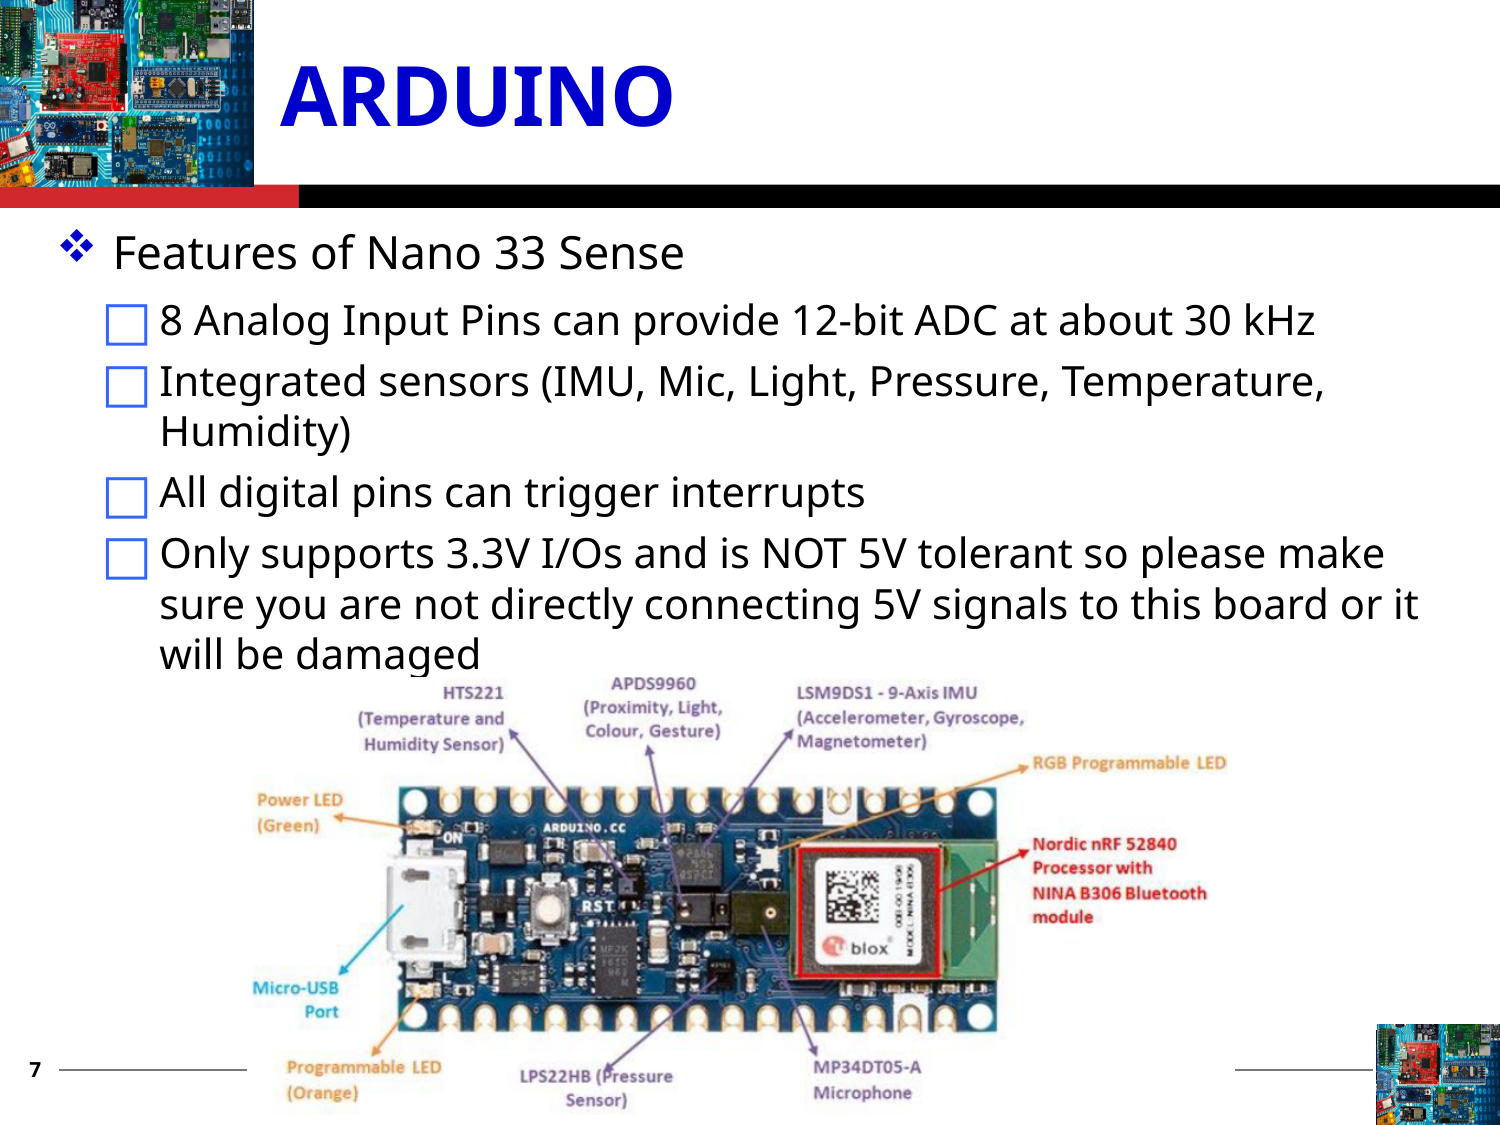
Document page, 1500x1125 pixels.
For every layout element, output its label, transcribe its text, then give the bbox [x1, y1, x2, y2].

picture [247, 677, 1235, 1119]
title aRDUINO [265, 25, 1471, 161]
slide_number 7 [11, 1052, 59, 1089]
picture [0, 0, 254, 187]
picture [1376, 1024, 1500, 1125]
list Features of Nano 33 Sense 8 Analog Input Pins can provide 12-bit ADC at about 30 kHz Integrated sensors (IMU, Mic, Light, Pressure, Temperature, Humidity) All digital pins can trigger interrupts Only supports 3.3V I/Os and is NOT 5V tolerant so please make sure you are not directly connecting 5V signals to this board or it will be damaged [41, 219, 1471, 1071]
